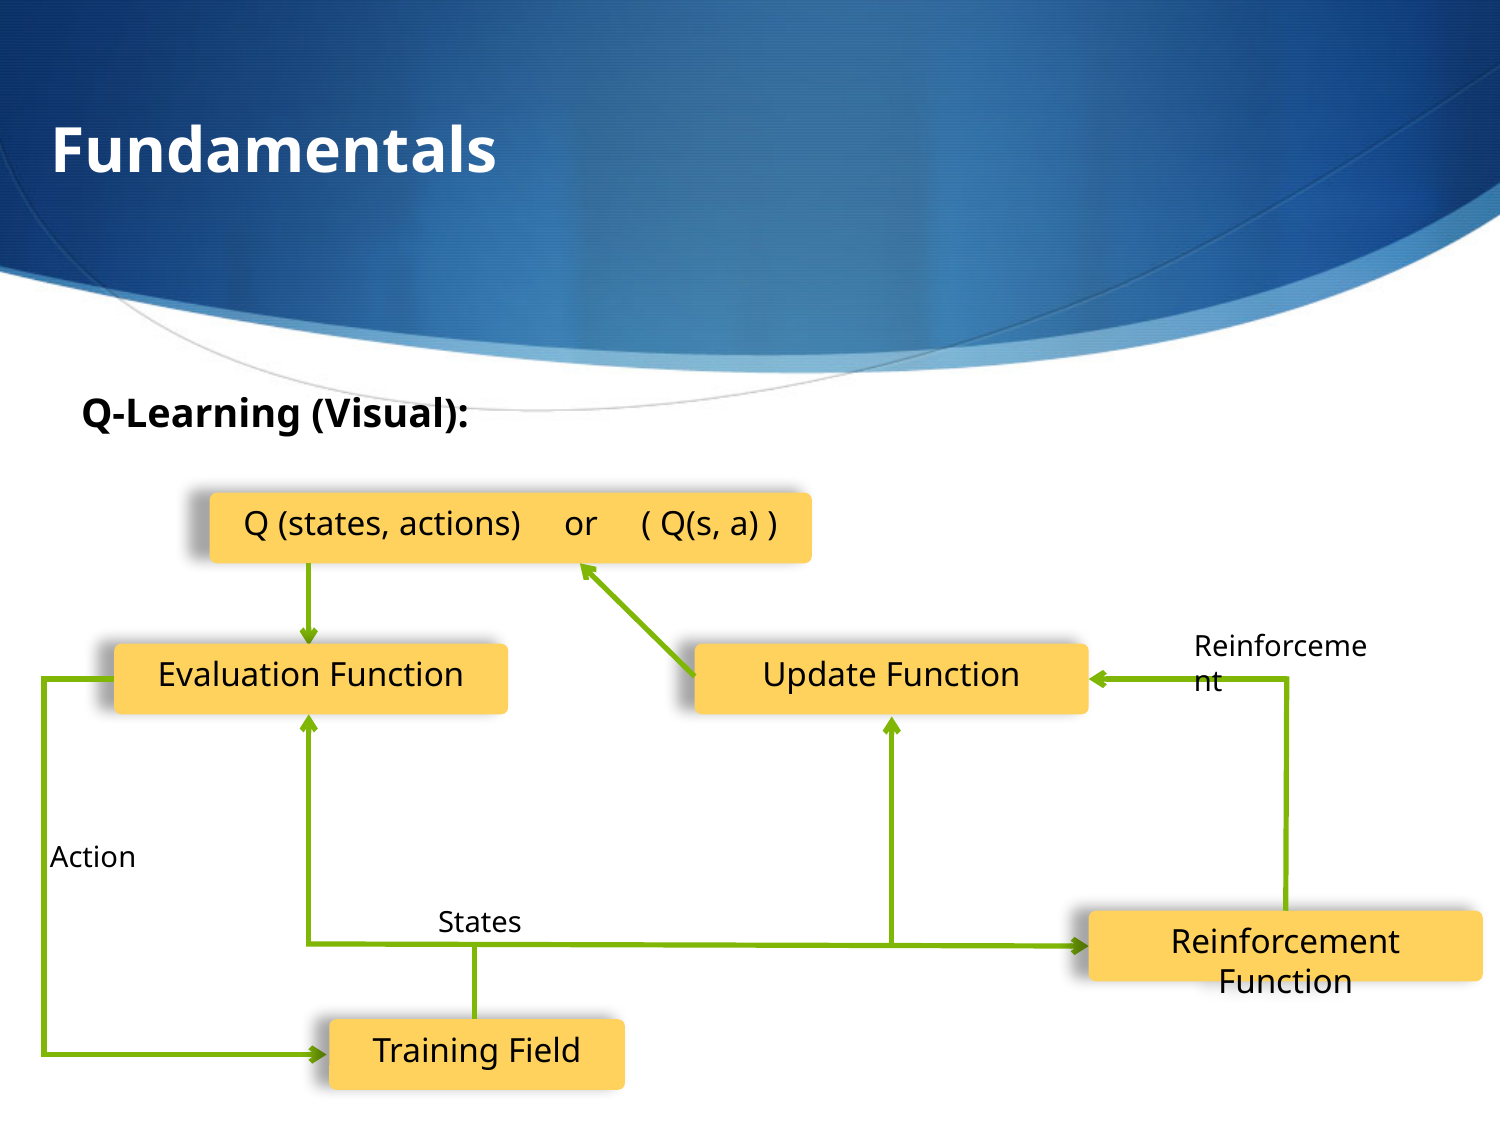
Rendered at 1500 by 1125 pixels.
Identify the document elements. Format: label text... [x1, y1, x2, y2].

text_box Action [45, 831, 169, 881]
text_box States [423, 895, 551, 932]
text_box Q (states, actions) or ( Q(s, a) ) [209, 492, 812, 564]
text_box Training Field [329, 1019, 625, 1090]
text_box Update Function [694, 643, 1089, 715]
list Q-Learning (Visual): [65, 380, 501, 444]
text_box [579, 562, 696, 677]
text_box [305, 943, 891, 947]
text_box Reinforcement [1179, 620, 1395, 705]
text_box Evaluation Function [114, 643, 509, 715]
picture [0, 0, 1500, 1125]
text_box Reinforcement Function [1088, 910, 1483, 982]
text_box Fundamentals [35, 102, 513, 193]
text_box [893, 943, 1090, 947]
